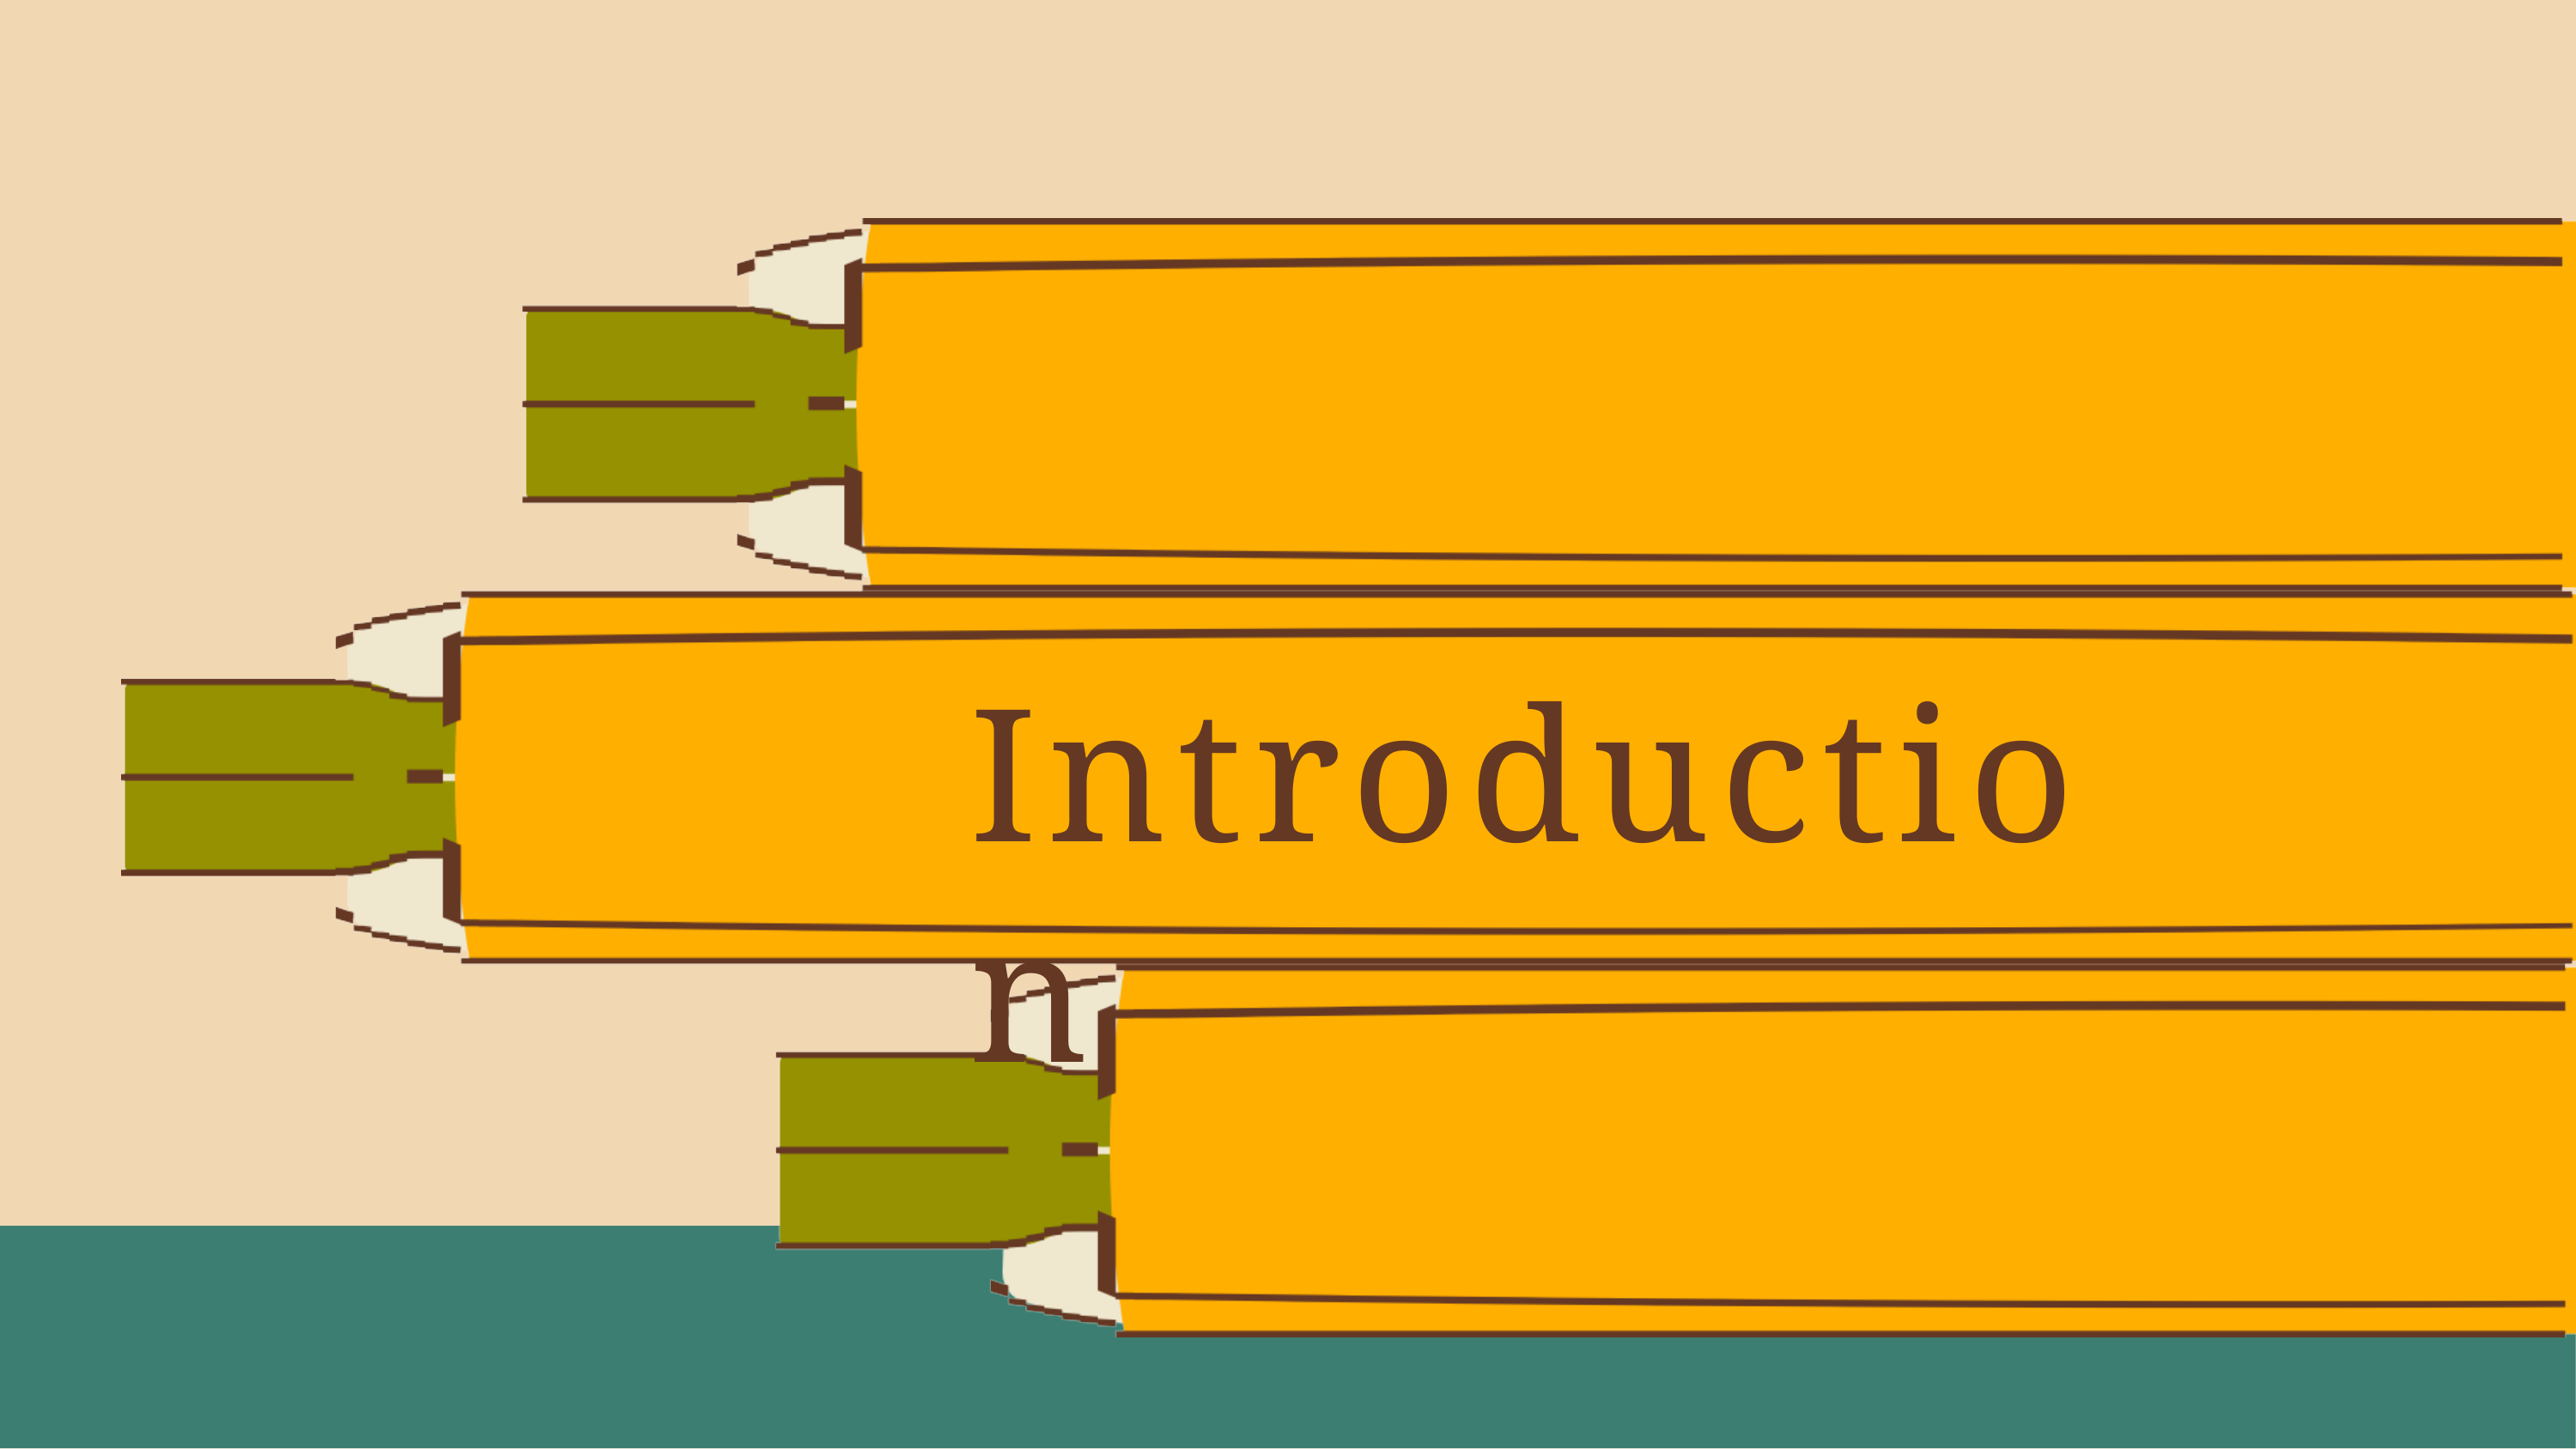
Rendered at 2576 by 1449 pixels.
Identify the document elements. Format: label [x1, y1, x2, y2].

text_box [0, 0, 2576, 217]
text_box [0, 218, 2576, 1449]
